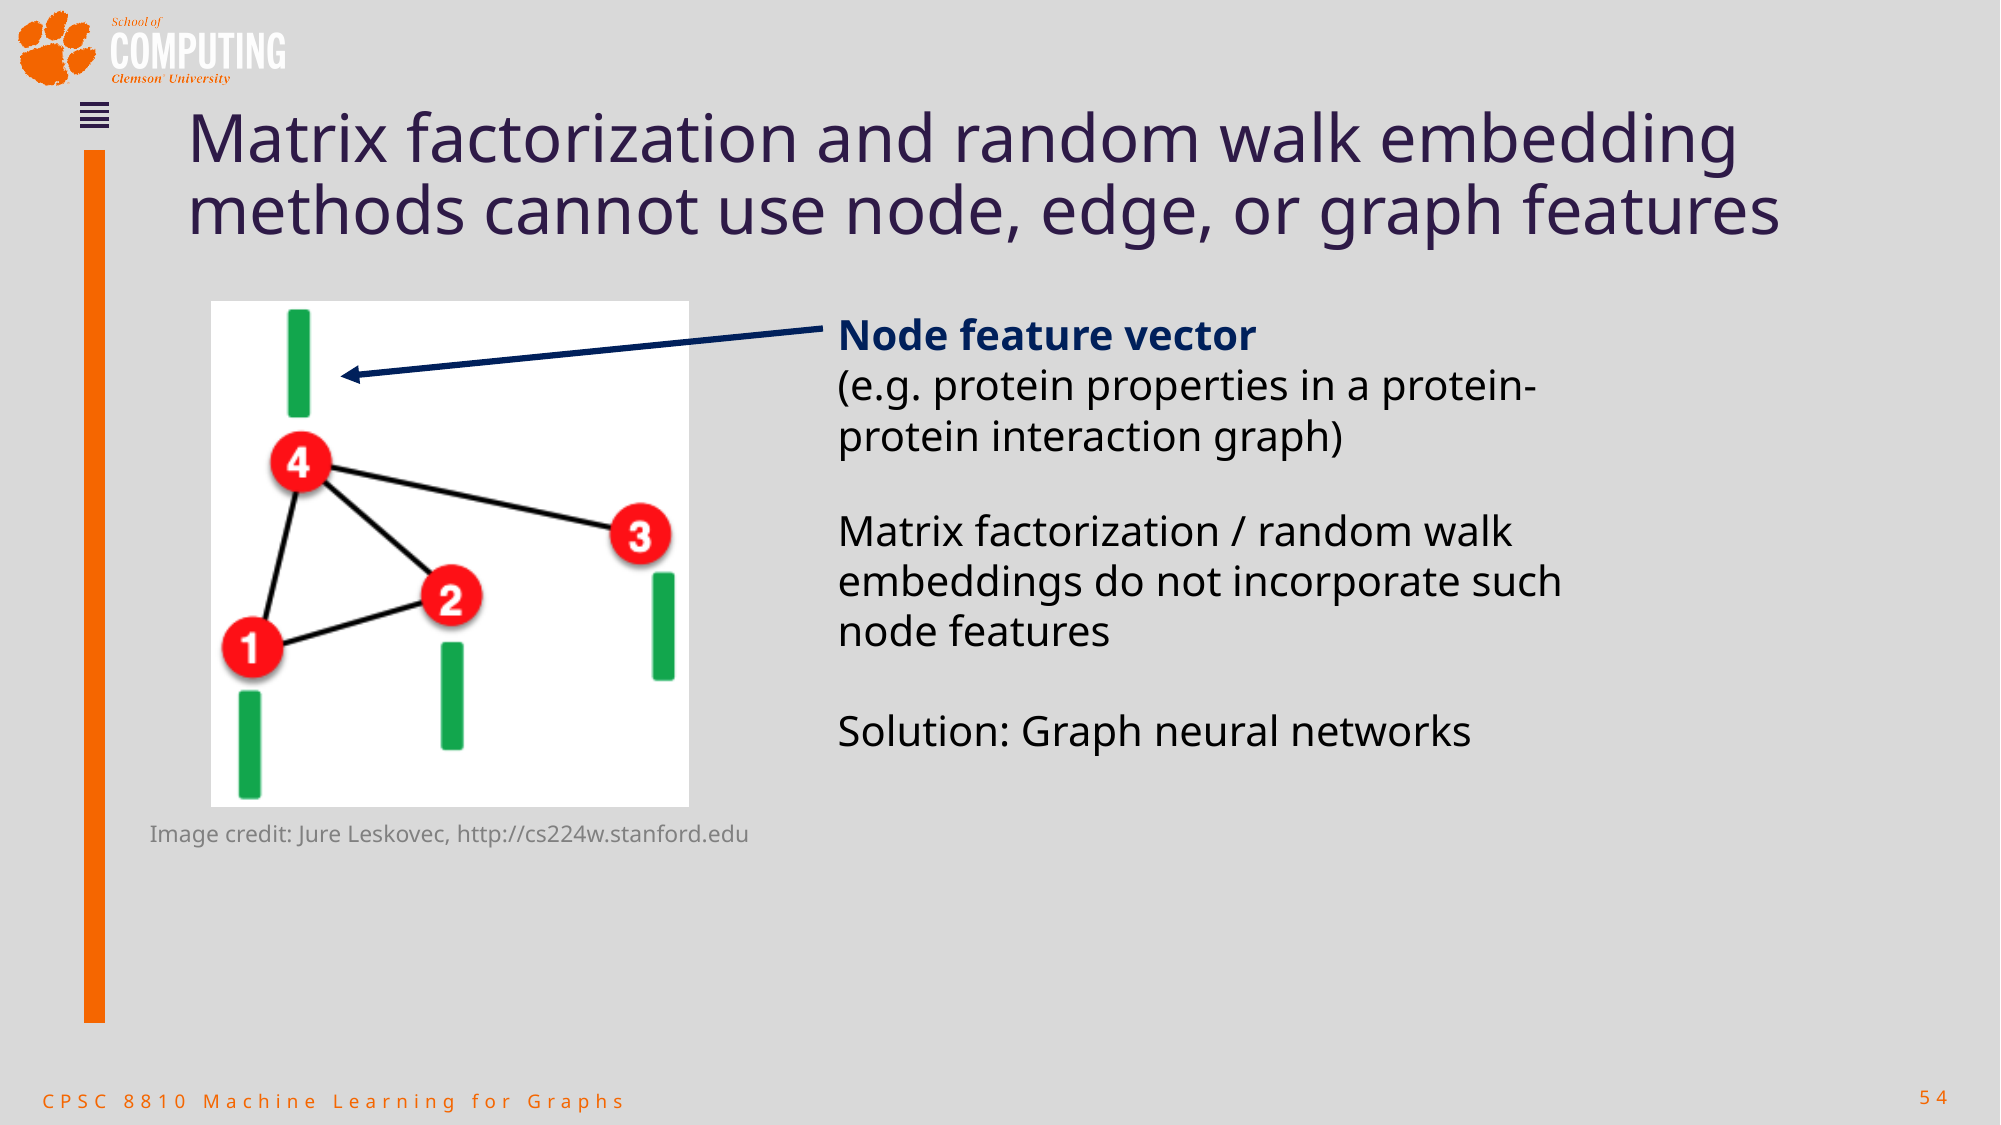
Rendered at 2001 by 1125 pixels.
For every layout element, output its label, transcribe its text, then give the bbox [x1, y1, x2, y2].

text_box Node feature vector (e.g. protein properties in a protein-protein interaction graph) Matrix factorization / random walk embeddings do not incorporate such node features Solution: Graph neural networks [822, 301, 1685, 762]
picture [211, 301, 689, 807]
picture [18, 10, 285, 86]
title Matrix factorization and random walk embedding methods cannot use node, edge, or graph features [187, 104, 1913, 251]
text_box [340, 328, 823, 377]
text_box Image credit: Jure Leskovec, http://cs224w.stanford.edu [135, 812, 766, 855]
